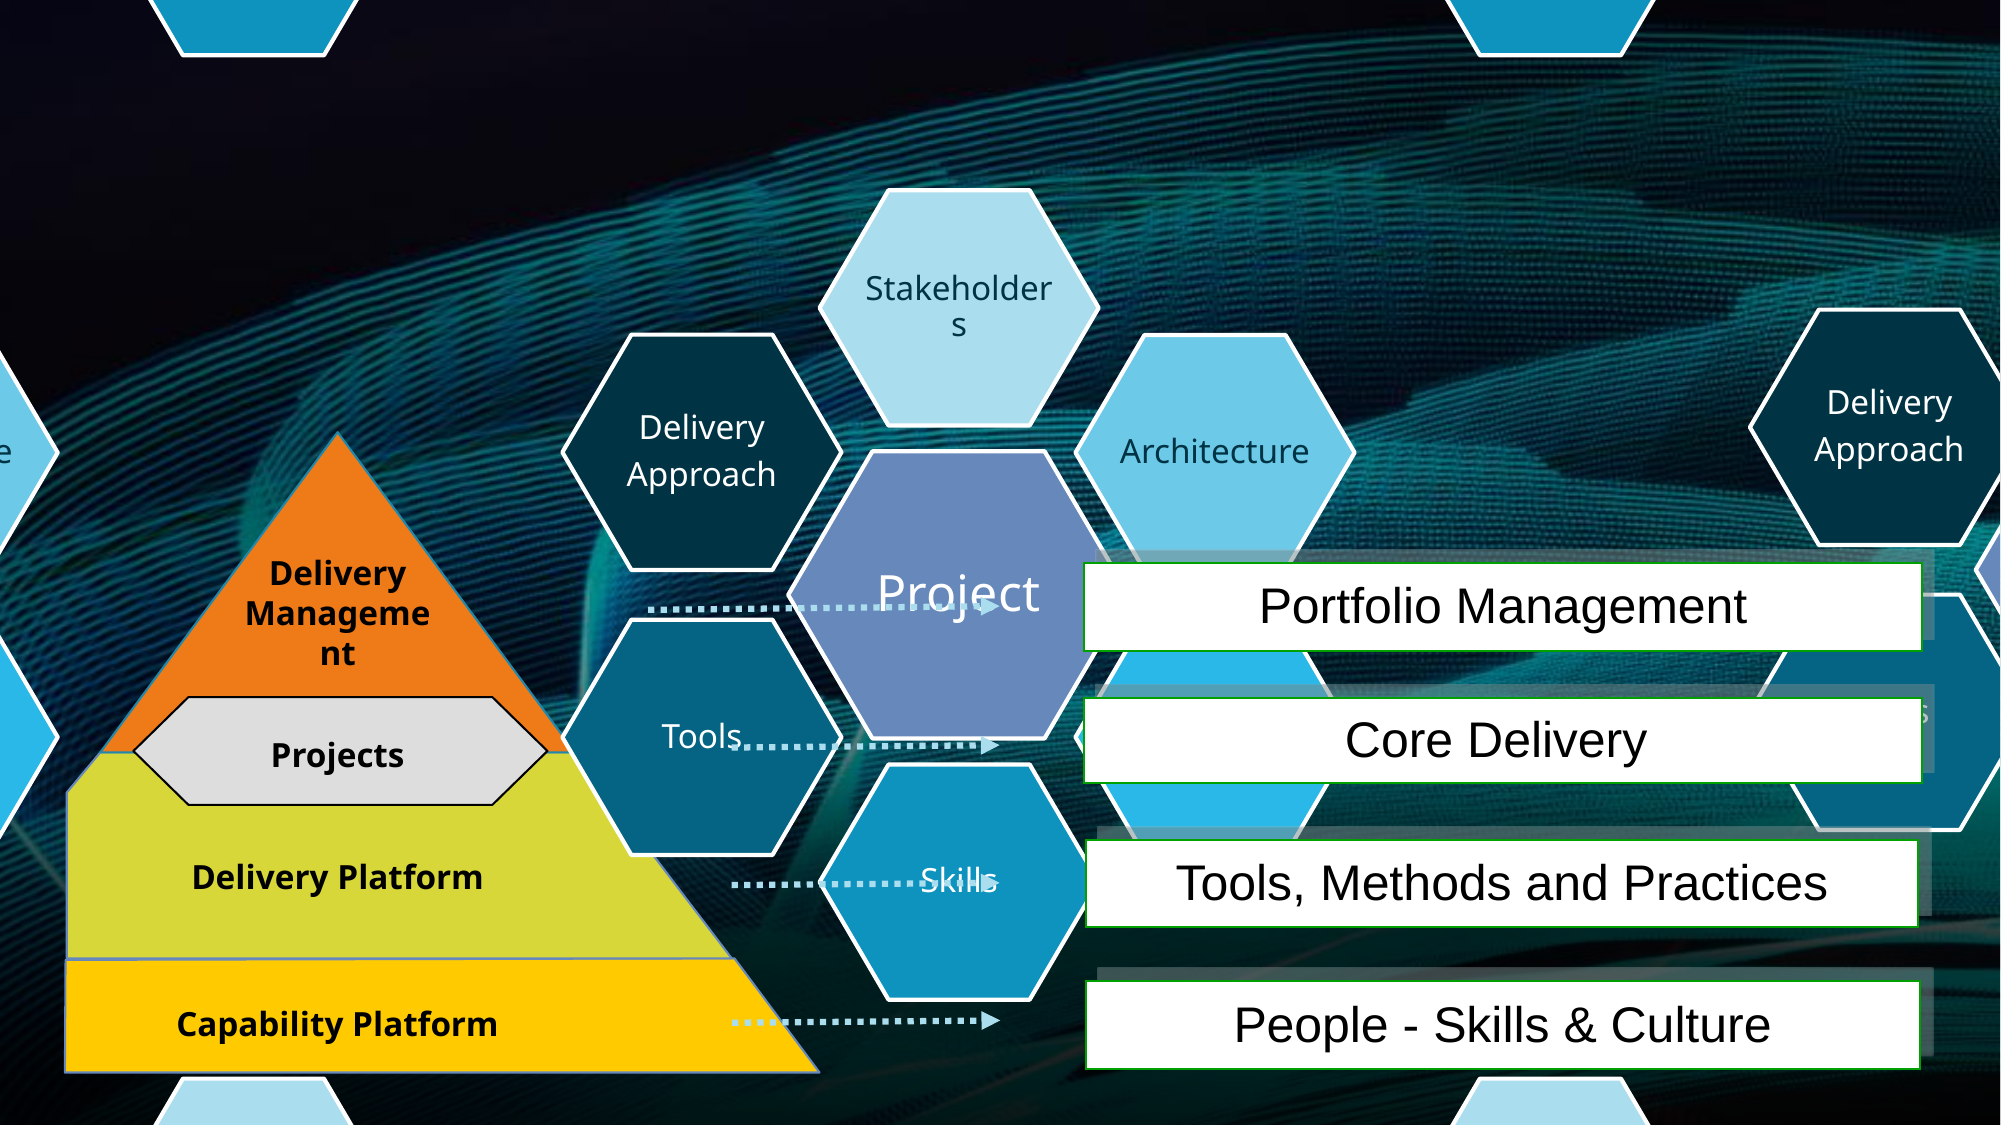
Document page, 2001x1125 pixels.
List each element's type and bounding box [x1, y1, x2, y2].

text_box [647, 563, 1923, 1069]
text_box [0, 0, 2000, 1125]
